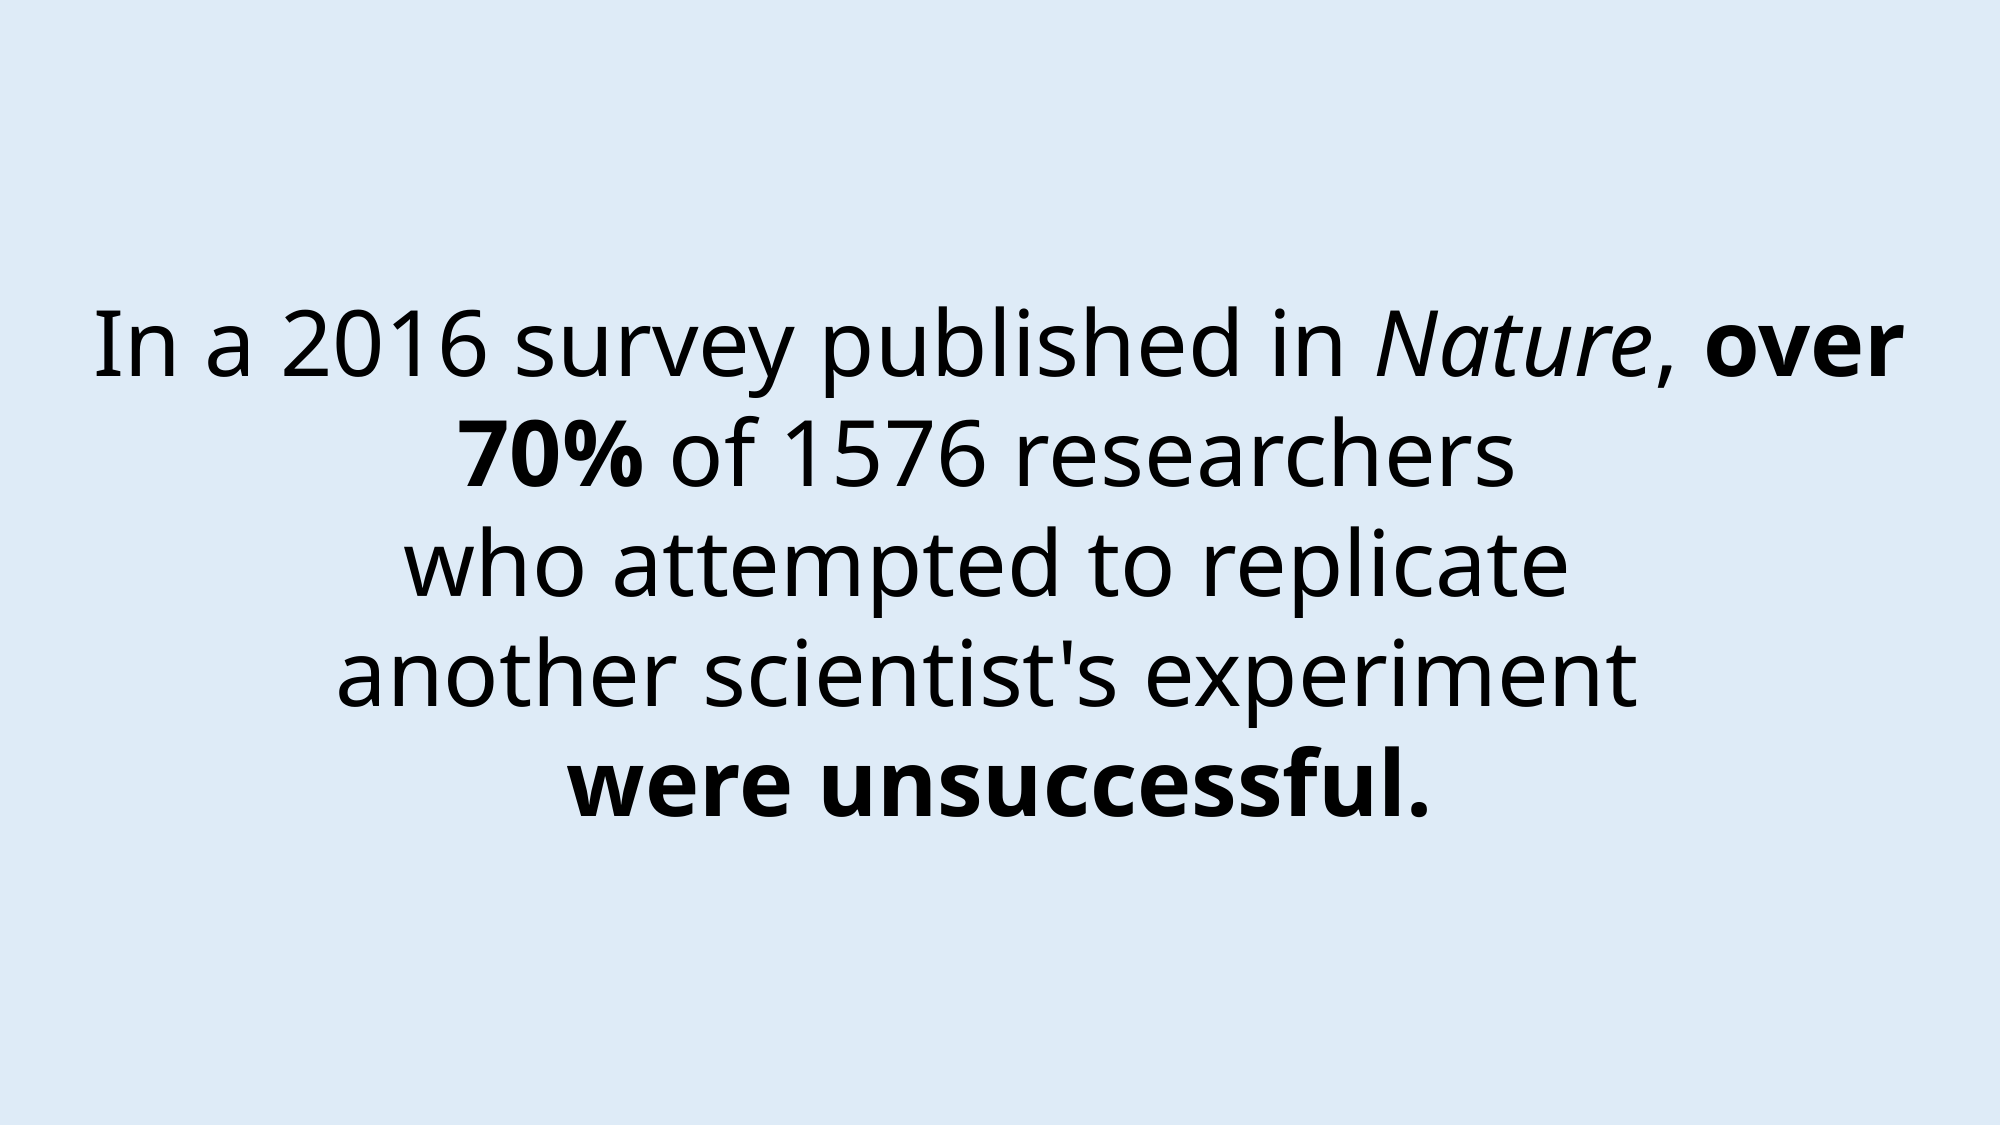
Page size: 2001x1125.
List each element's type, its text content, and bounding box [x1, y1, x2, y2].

text_box In a 2016 survey published in Nature, over 70% of 1576 researchers who attempted to replicate another scientist's experiment were unsuccessful. [30, 277, 1969, 842]
